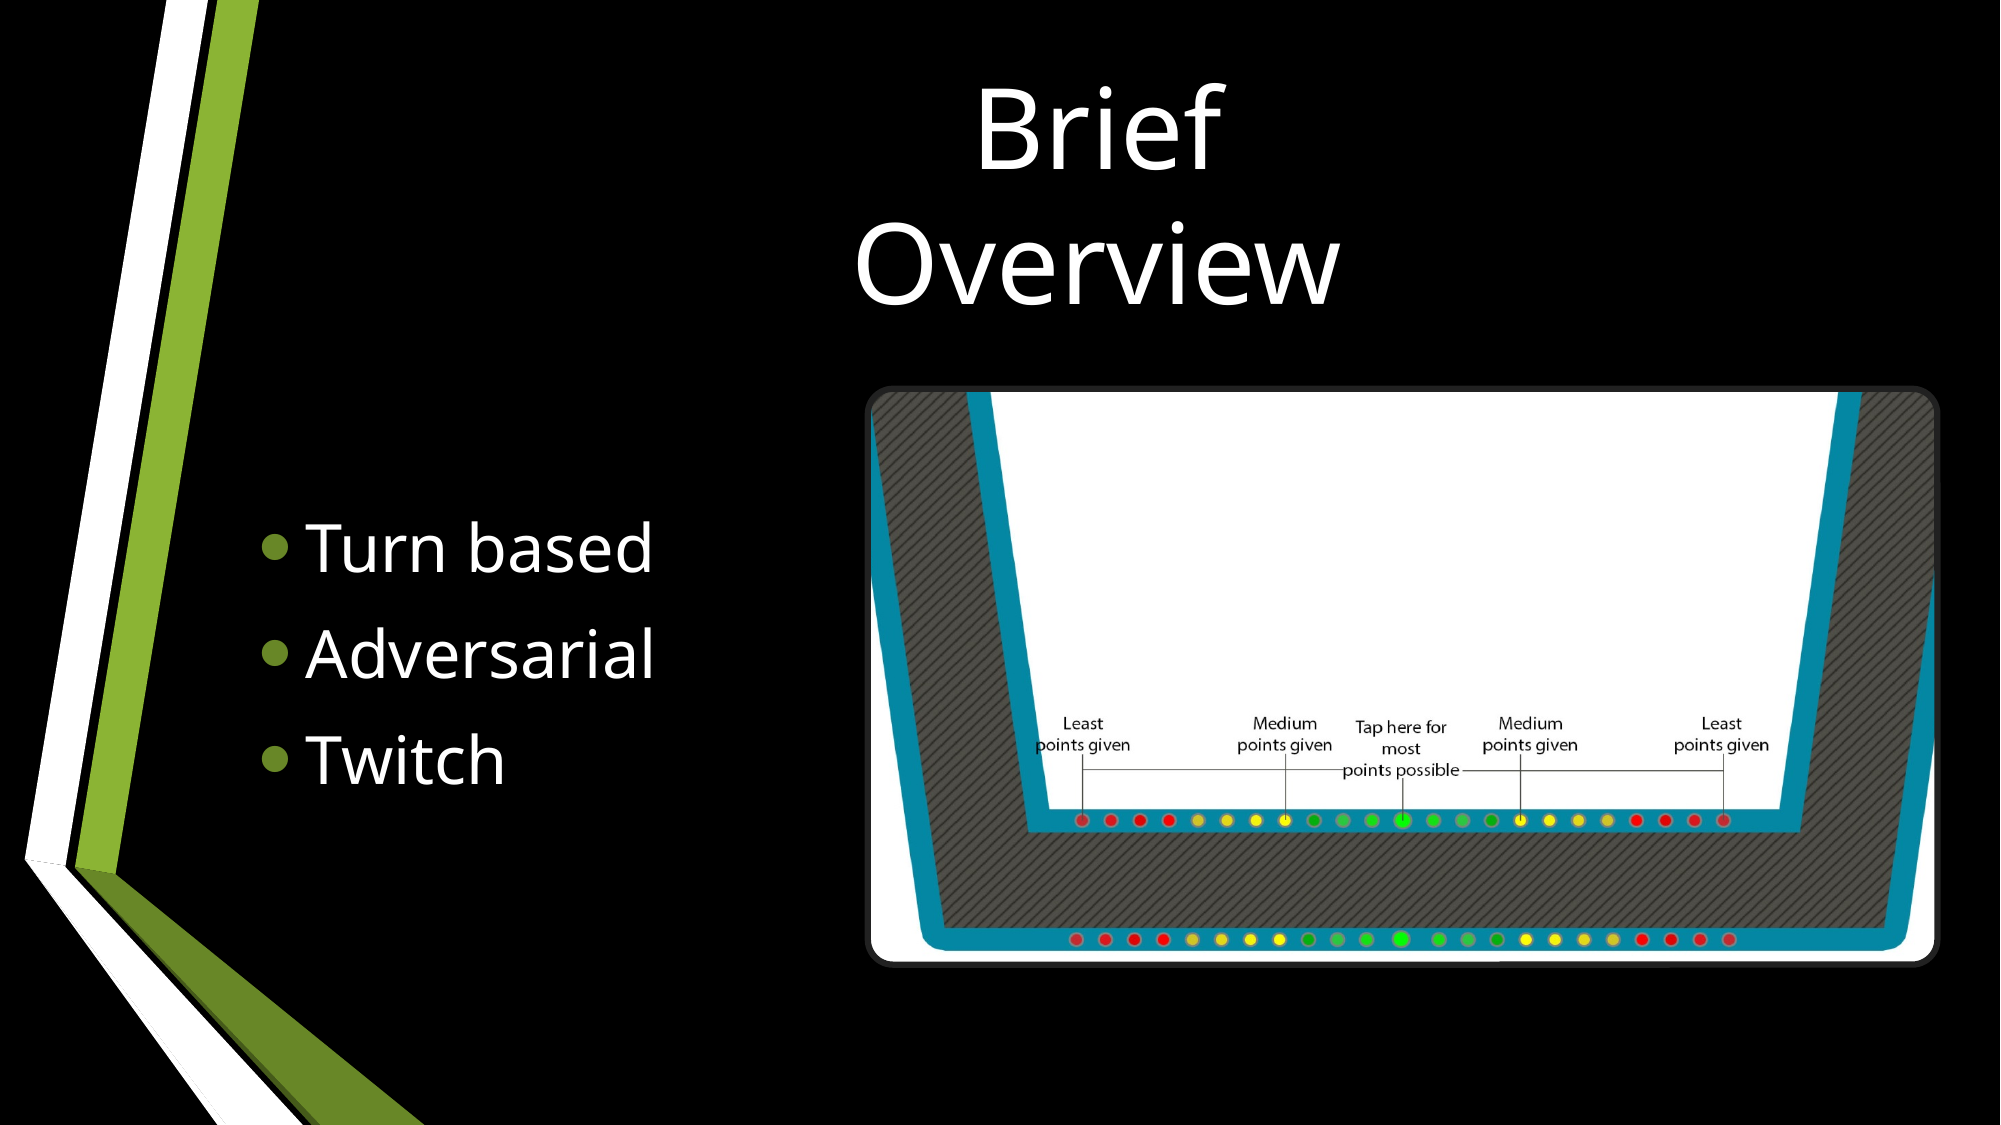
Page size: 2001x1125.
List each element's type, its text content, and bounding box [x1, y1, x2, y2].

title Brief Overview [718, 68, 1477, 316]
picture [867, 388, 1938, 965]
list Turn based Adversarial Twitch [243, 498, 791, 855]
